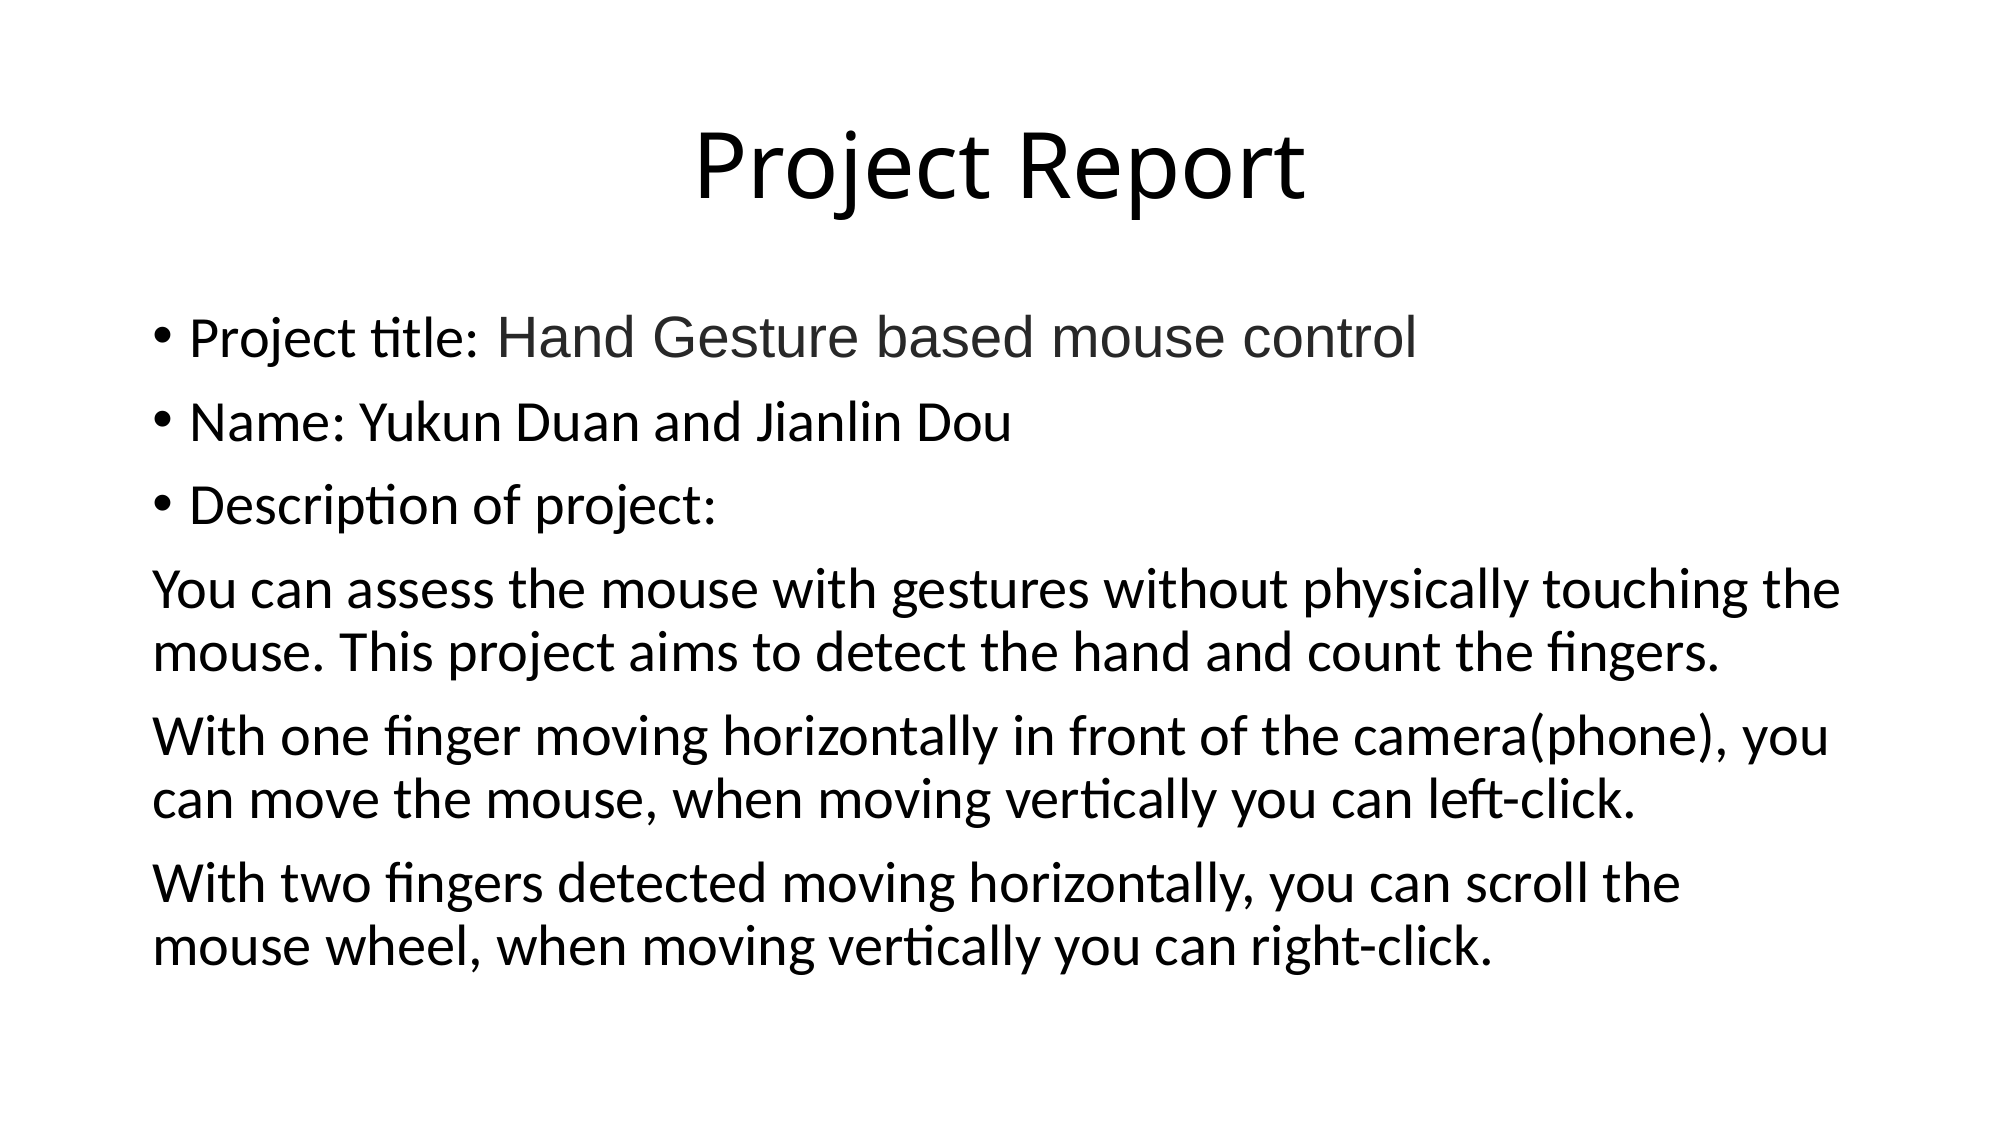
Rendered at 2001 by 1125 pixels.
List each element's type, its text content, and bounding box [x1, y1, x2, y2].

list Project title: Hand Gesture based mouse control Name: Yukun Duan and Jianlin Dou Description of project: You can assess the mouse with gestures without physically touching the mouse. This project aims to detect the hand and count the fingers. With one finger moving horizontally in front of the camera(phone), you can move the mouse, when moving vertically you can left-click. With two fingers detected moving horizontally, you can scroll the mouse wheel, when moving vertically you can right-click. [137, 299, 1863, 1014]
title Project Report [137, 59, 1863, 278]
